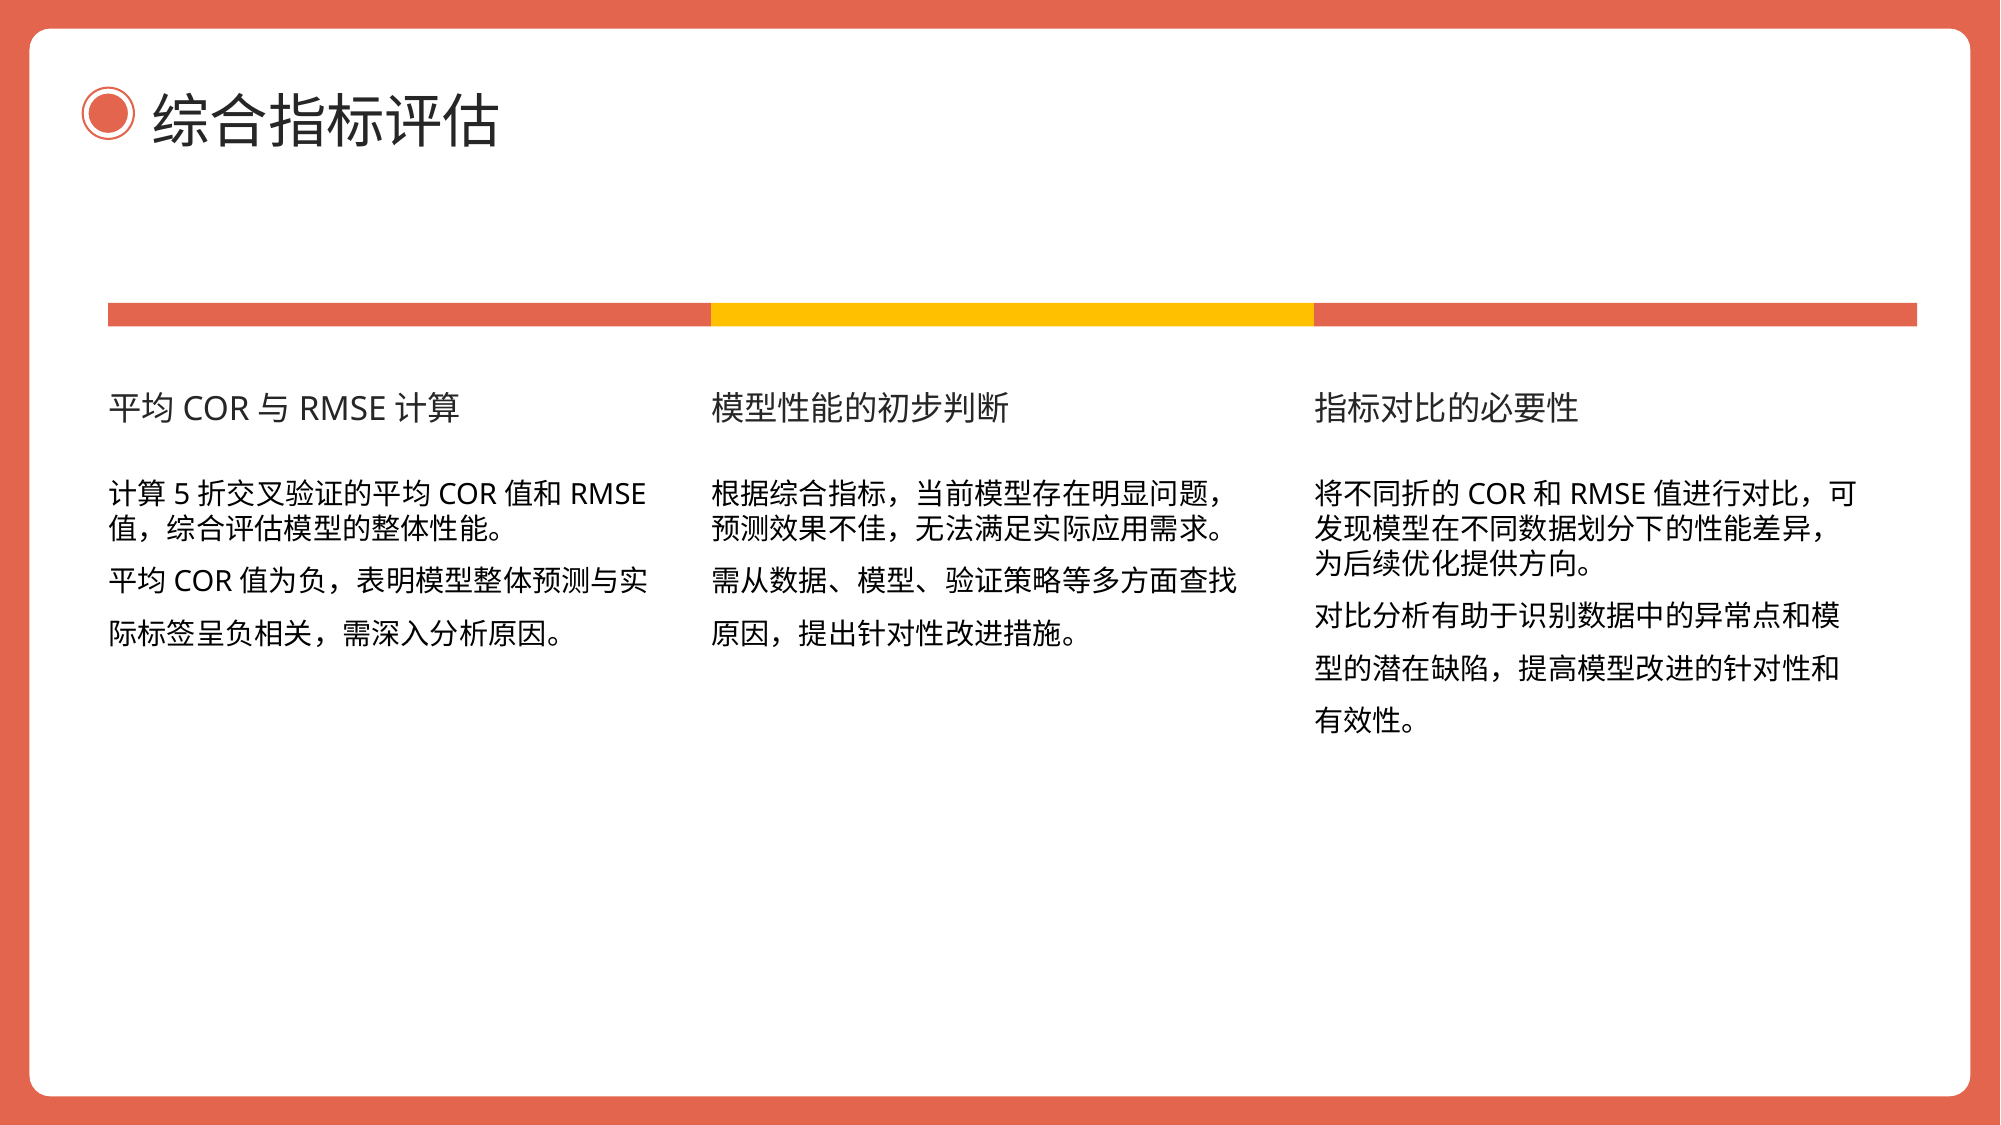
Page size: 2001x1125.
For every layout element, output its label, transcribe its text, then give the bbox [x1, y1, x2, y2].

text_box [711, 302, 1314, 327]
text_box 根据综合指标，当前模型存在明显问题，预测效果不佳，无法满足实际应用需求。 需从数据、模型、验证策略等多方面查找原因，提出针对性改进措施。 [711, 475, 1256, 889]
text_box [1314, 302, 1918, 327]
text_box [30, 29, 1970, 1096]
text_box 将不同折的COR和RMSE值进行对比，可发现模型在不同数据划分下的性能差异，为后续优化提供方向。 对比分析有助于识别数据中的异常点和模型的潜在缺陷，提高模型改进的针对性和有效性。 [1314, 475, 1859, 889]
text_box 平均COR与RMSE计算 [108, 344, 653, 463]
text_box 综合指标评估 [151, 77, 1933, 154]
text_box [108, 302, 711, 327]
text_box 模型性能的初步判断 [711, 344, 1256, 463]
text_box 指标对比的必要性 [1314, 344, 1859, 463]
text_box 计算5折交叉验证的平均COR值和RMSE值，综合评估模型的整体性能。 平均COR值为负，表明模型整体预测与实际标签呈负相关，需深入分析原因。 [108, 475, 653, 889]
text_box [82, 87, 134, 139]
text_box [0, 0, 2000, 1125]
